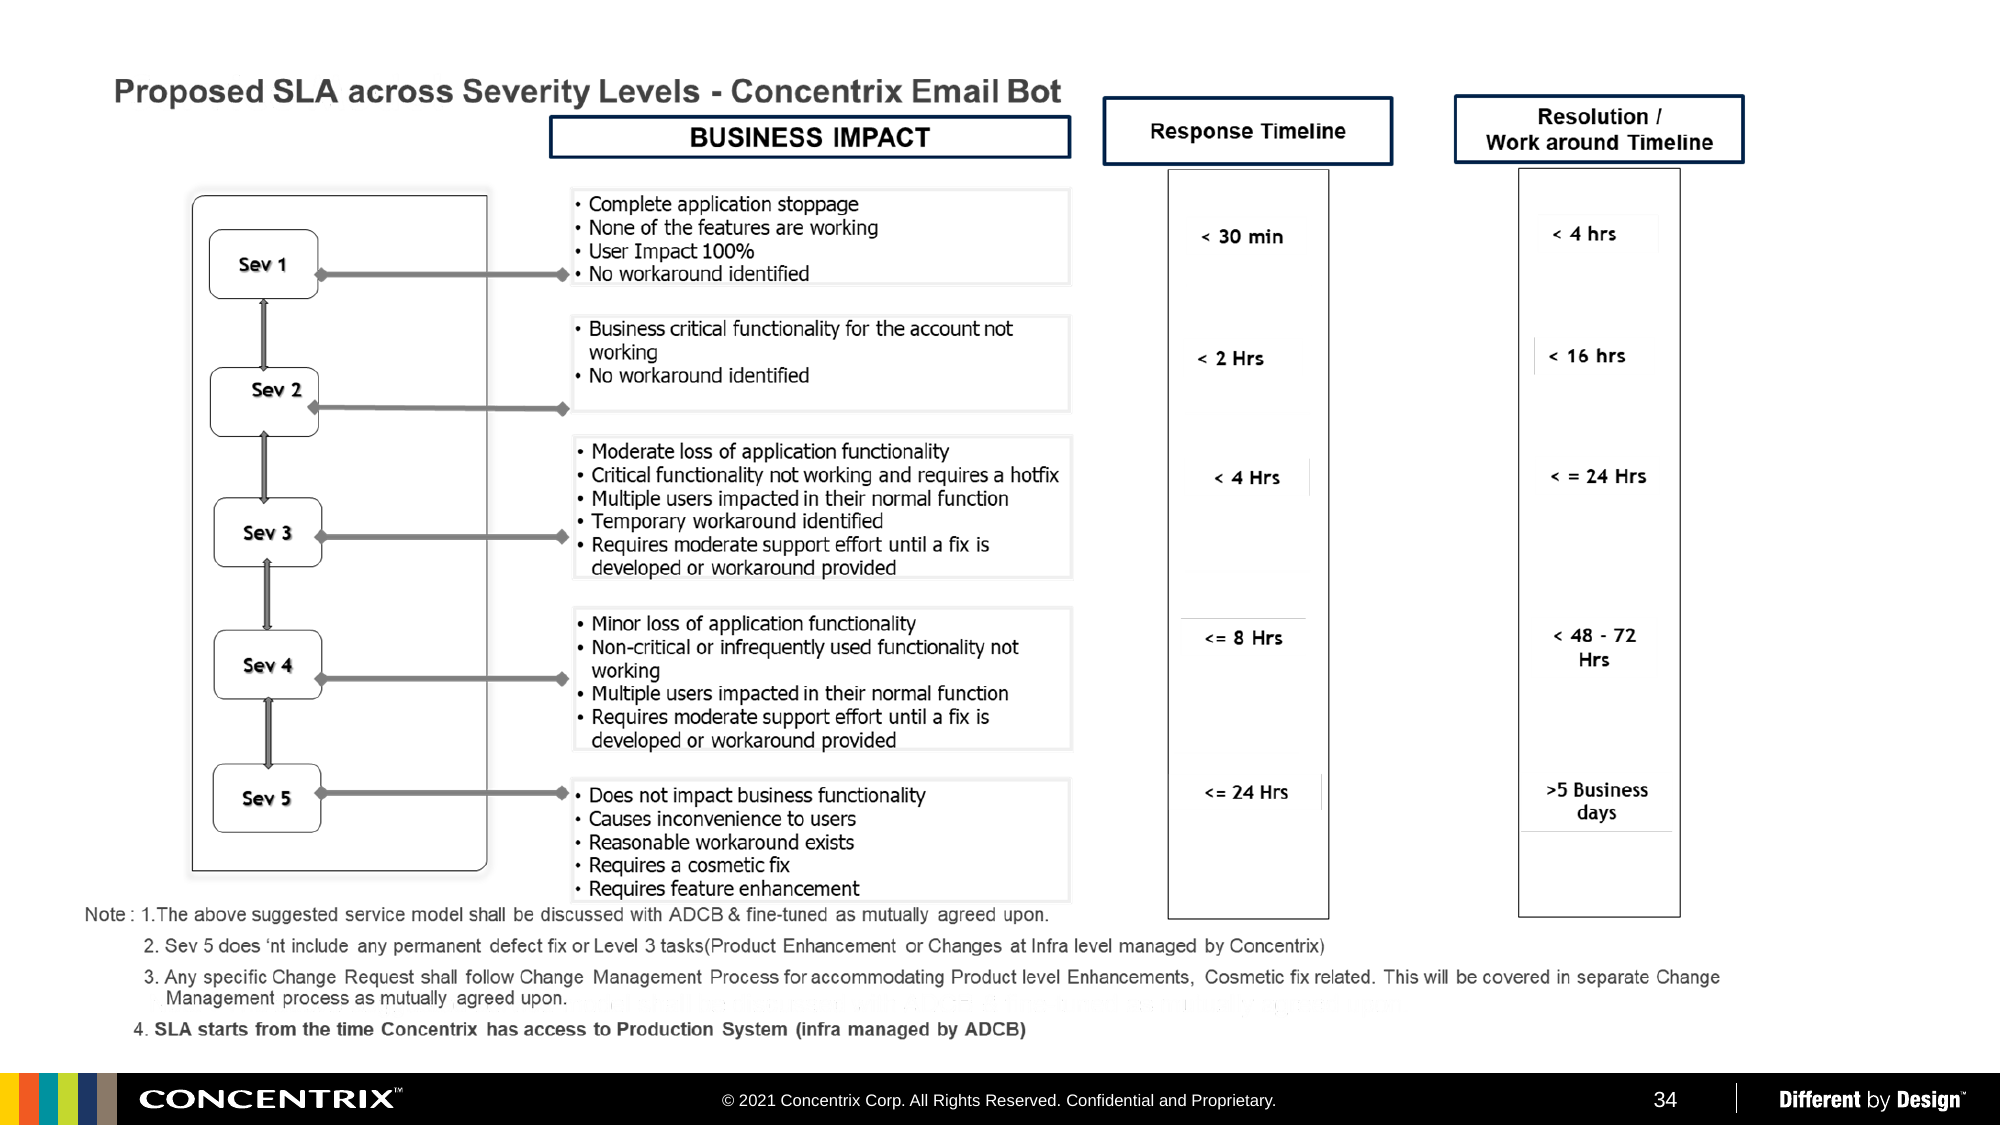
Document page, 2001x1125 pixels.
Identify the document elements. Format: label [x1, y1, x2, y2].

picture [70, 45, 1794, 1080]
